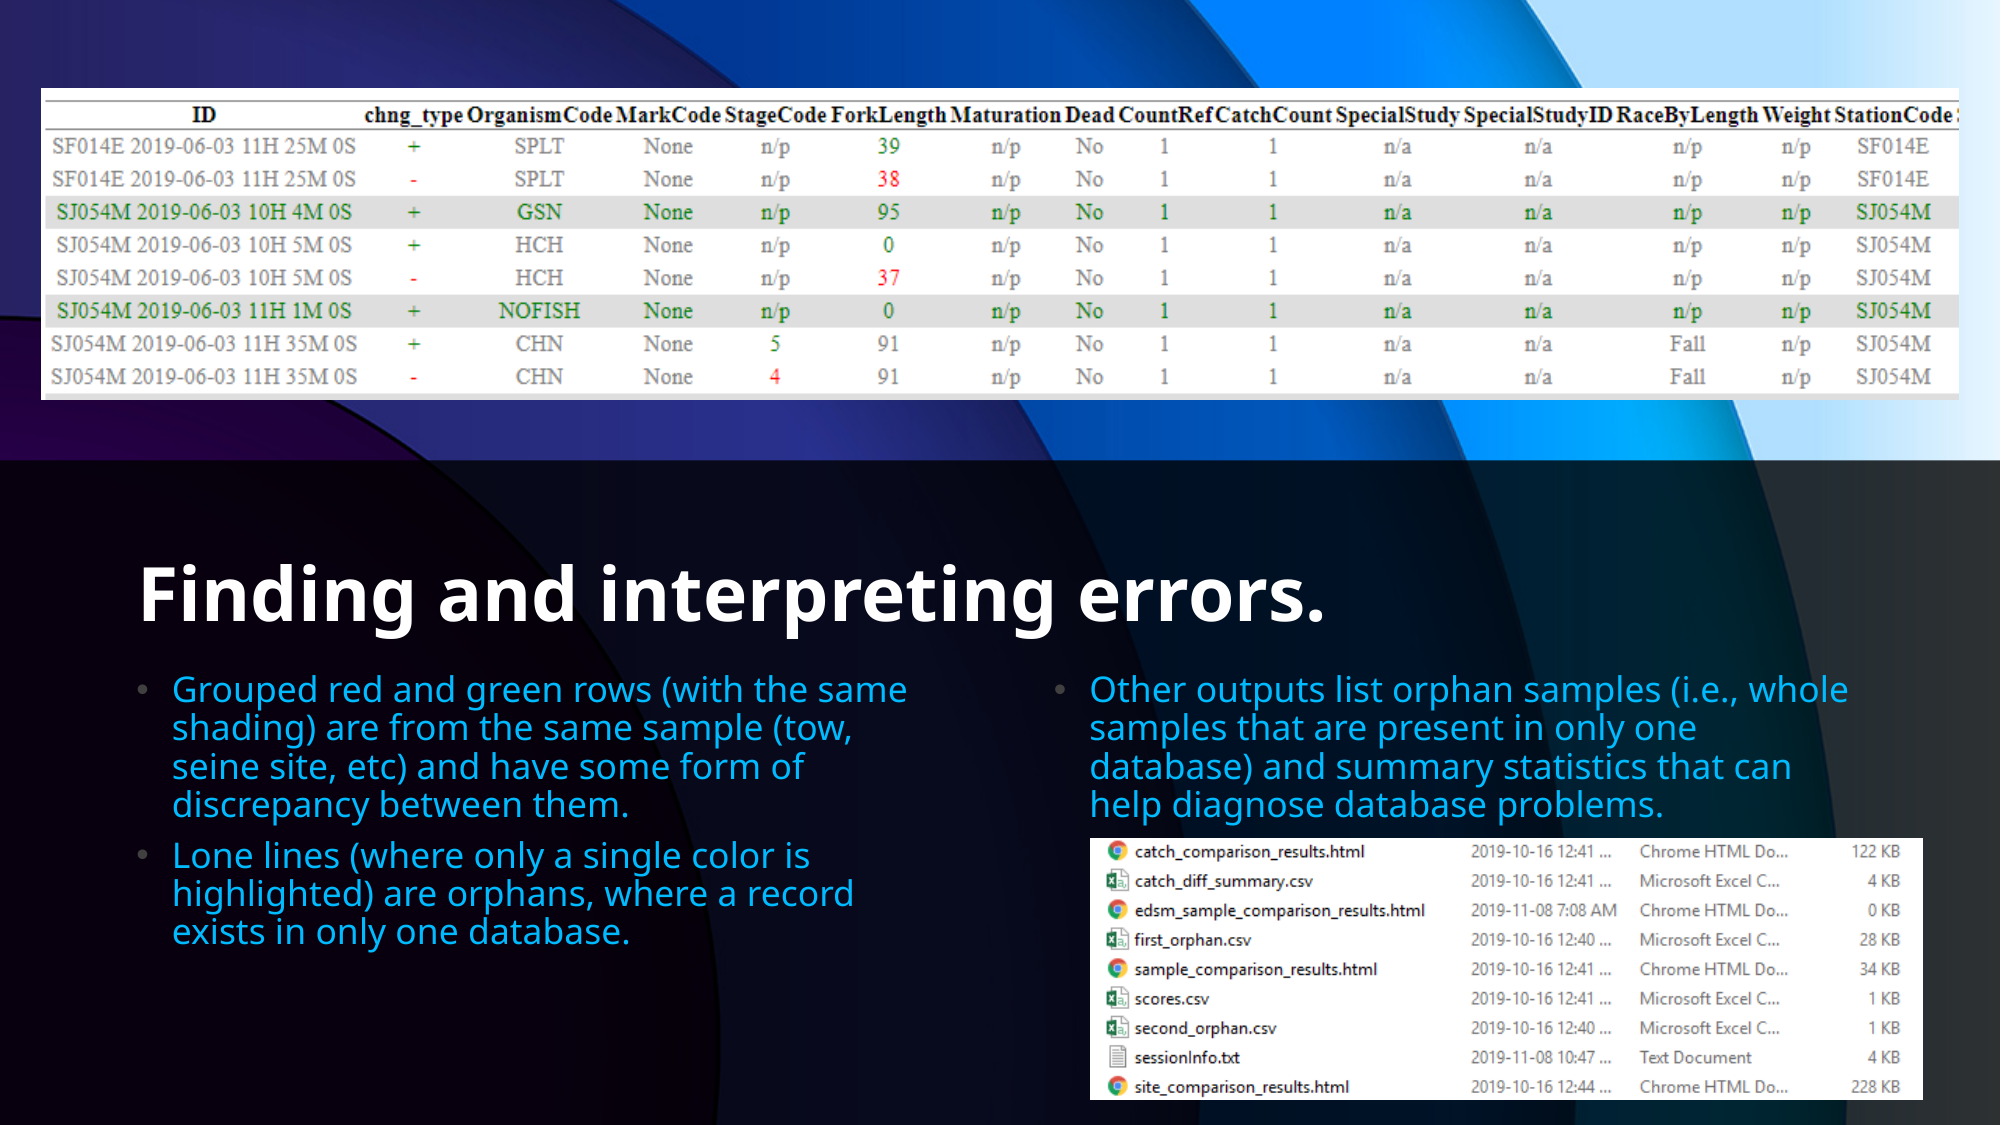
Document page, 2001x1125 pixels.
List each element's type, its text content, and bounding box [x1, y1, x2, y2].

list Other outputs list orphan samples (i.e., whole samples that are present in only one database) and summary statistics that can help diagnose database problems. [1053, 671, 1863, 944]
title Finding and interpreting errors. [137, 545, 1863, 650]
picture [0, 0, 2000, 1125]
list Grouped red and green rows (with the same shading) are from the same sample (tow, seine site, etc) and have some form of discrepancy between them. Lone lines (where only a single color is highlighted) are orphans, where a record exists in only one database. [136, 671, 945, 984]
